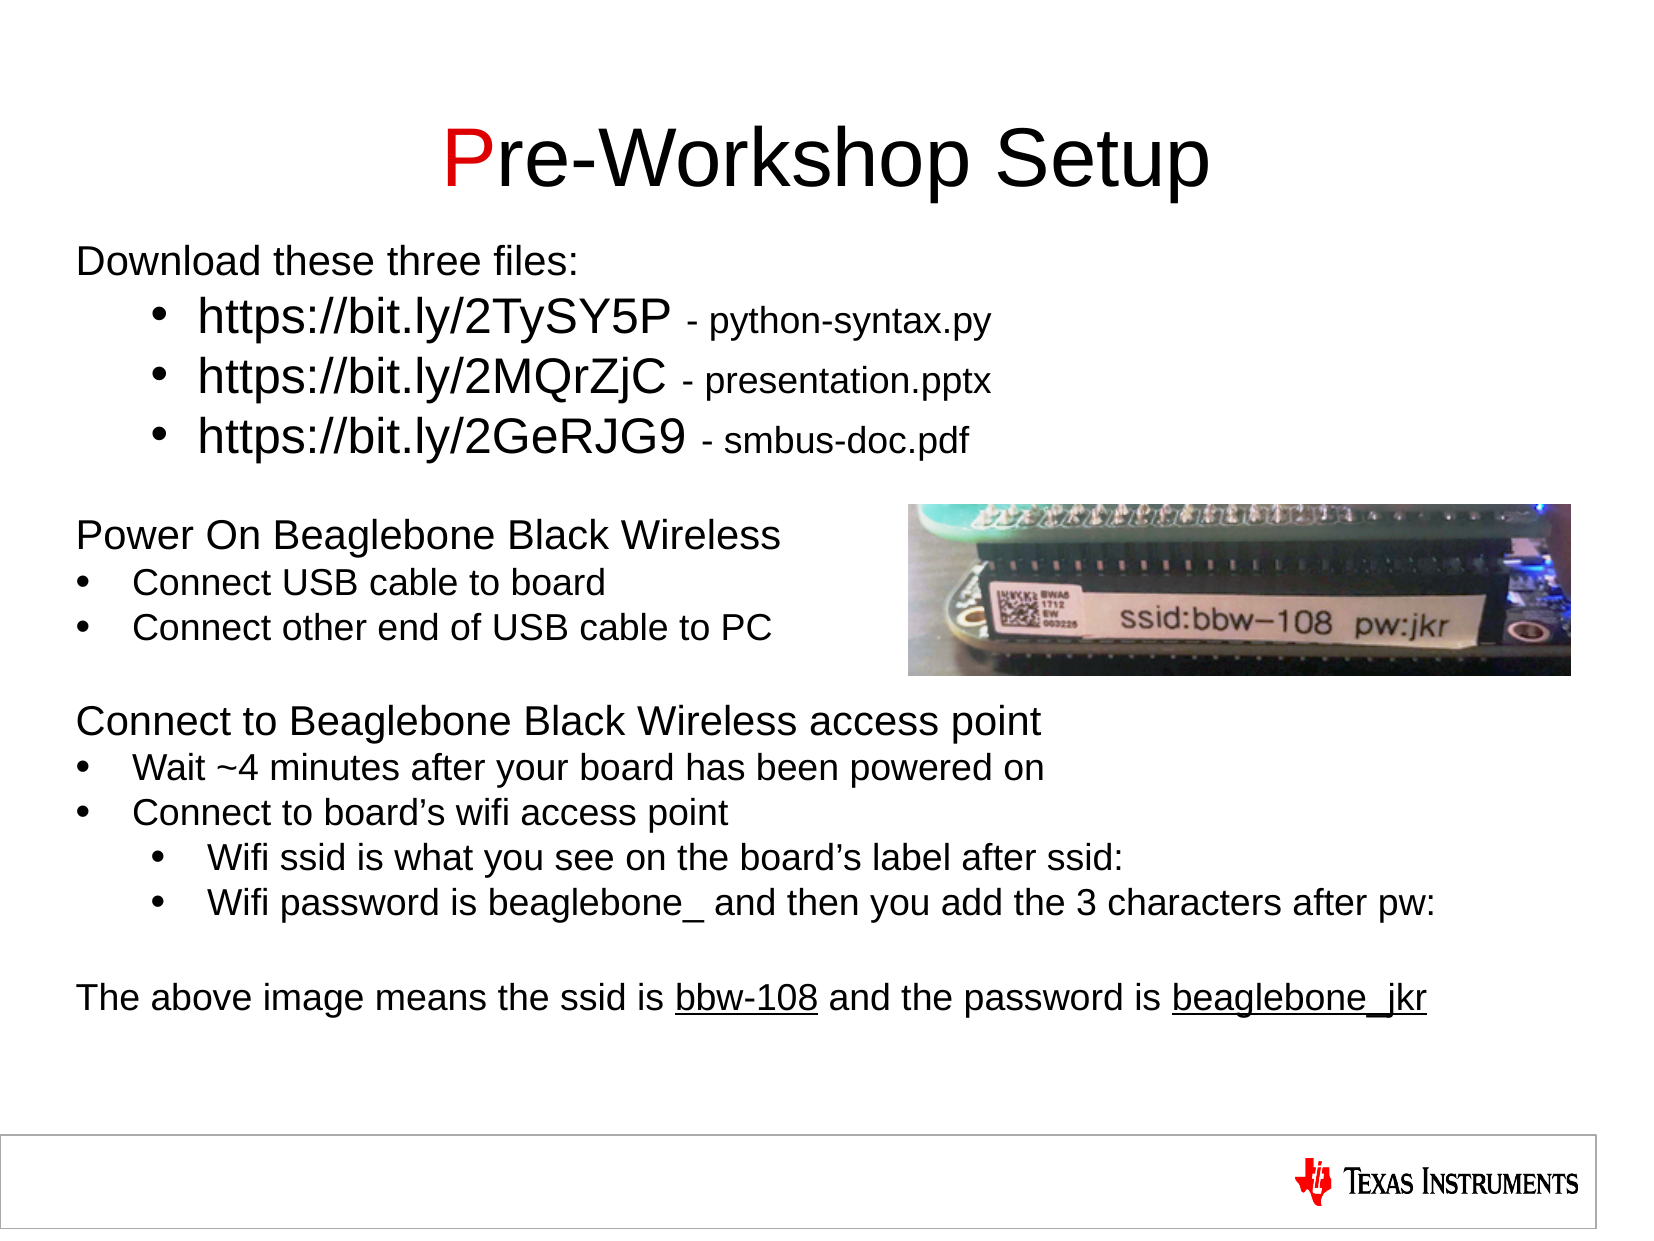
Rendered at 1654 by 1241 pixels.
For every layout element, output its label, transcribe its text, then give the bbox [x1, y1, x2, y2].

text_box Pre-Workshop Setup [82, 49, 1571, 225]
picture [907, 504, 1571, 676]
text_box Download these three files: https://bit.ly/2TySY5P - python-syntax.py https://bit.ly/2MQrZjC - presentation.pptx https://bit.ly/2GeRJG9 - smbus-doc.pdf Power On Beaglebone Black Wireless Connect USB cable to board Connect other end of USB cable to PC Connect to Beaglebone Black Wireless access point Wait ~4 minutes after your board has been powered on Connect to board’s wifi access point Wifi ssid is what you see on the board’s label after ssid: Wifi password is beaglebone_ and then you add the 3 characters after pw: The above image means the ssid is bbw-108 and the password is beaglebone_jkr [60, 225, 1592, 1120]
picture [1295, 1158, 1578, 1206]
